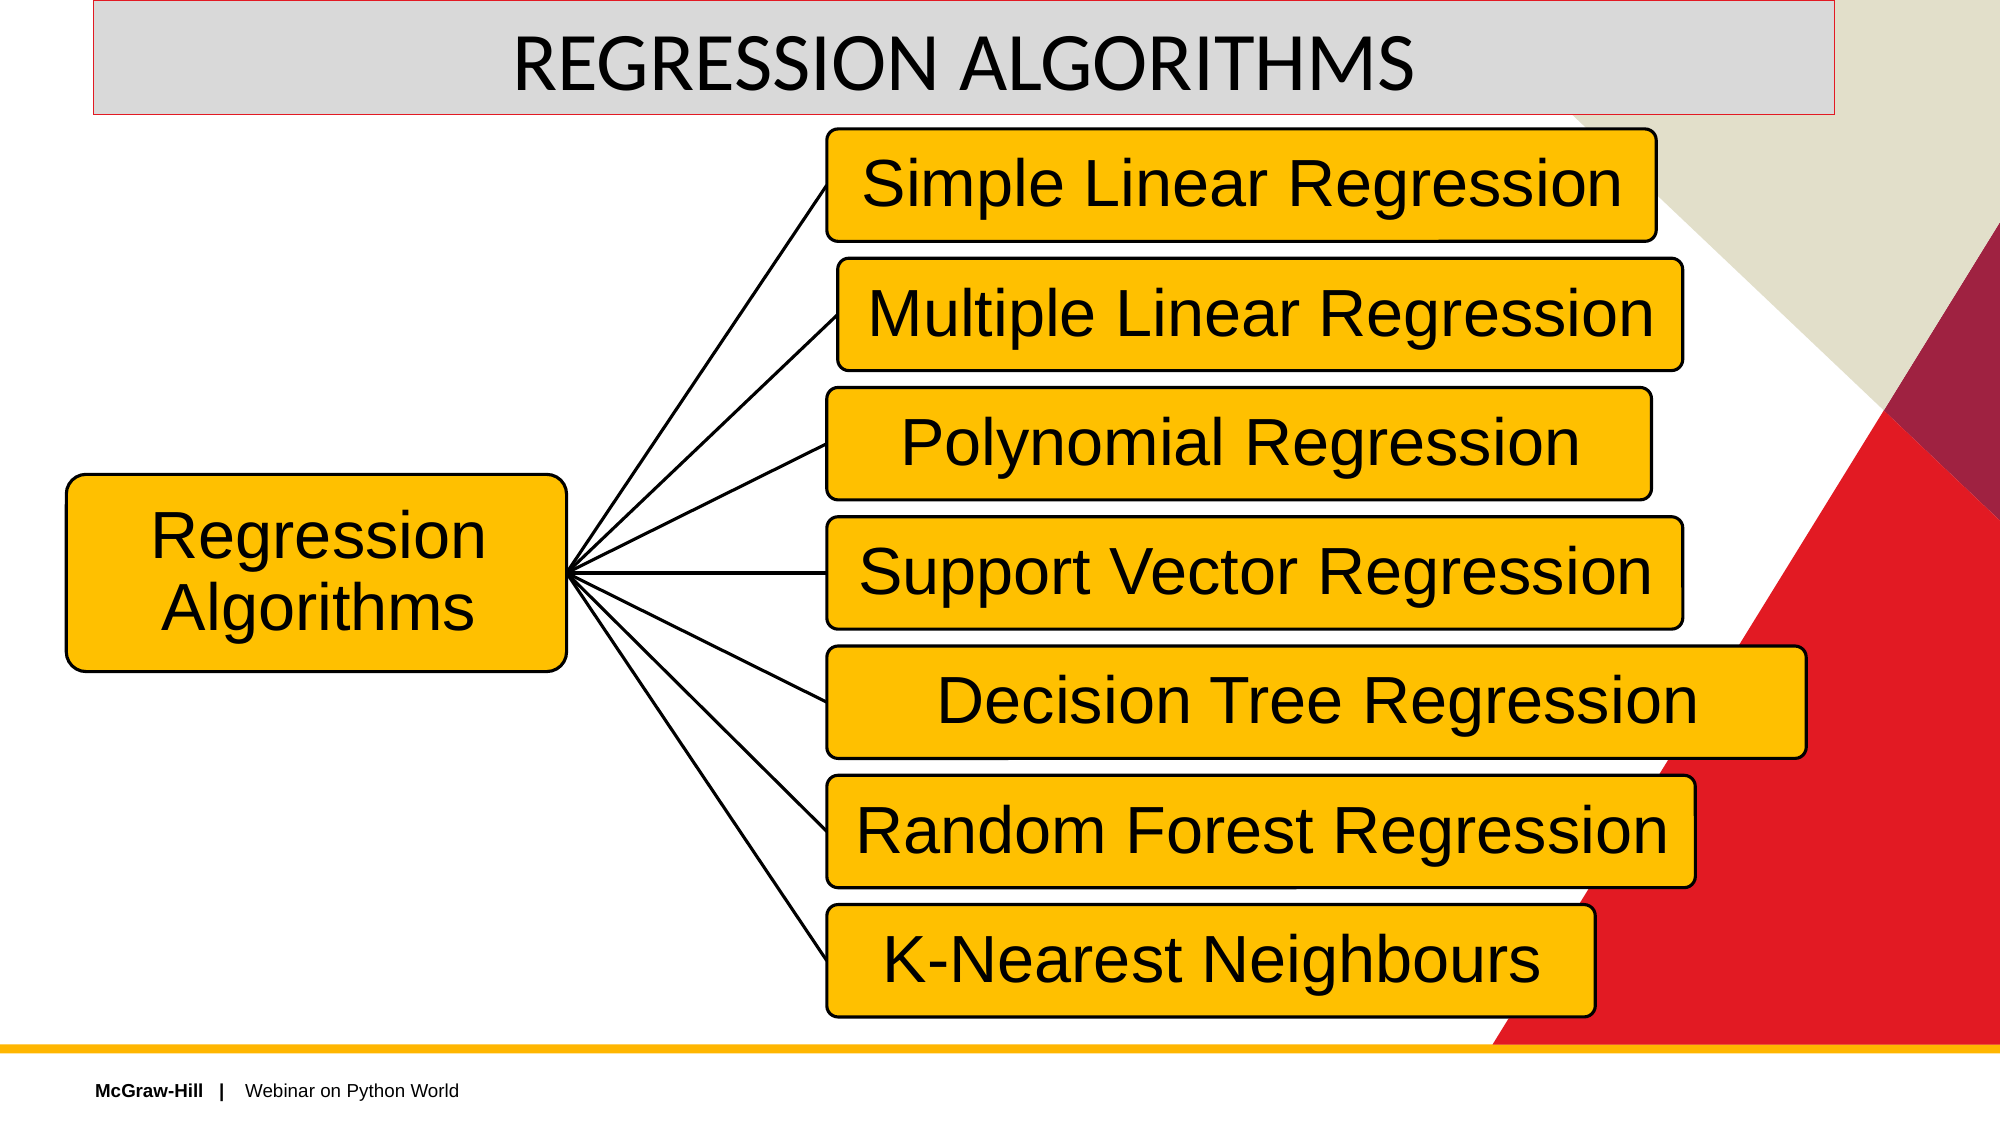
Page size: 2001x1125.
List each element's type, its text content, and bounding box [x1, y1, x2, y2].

footer Webinar on Python World [230, 1071, 1431, 1109]
text_box REGRESSION ALGORITHMS [93, 0, 1835, 115]
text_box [66, 128, 1977, 1018]
